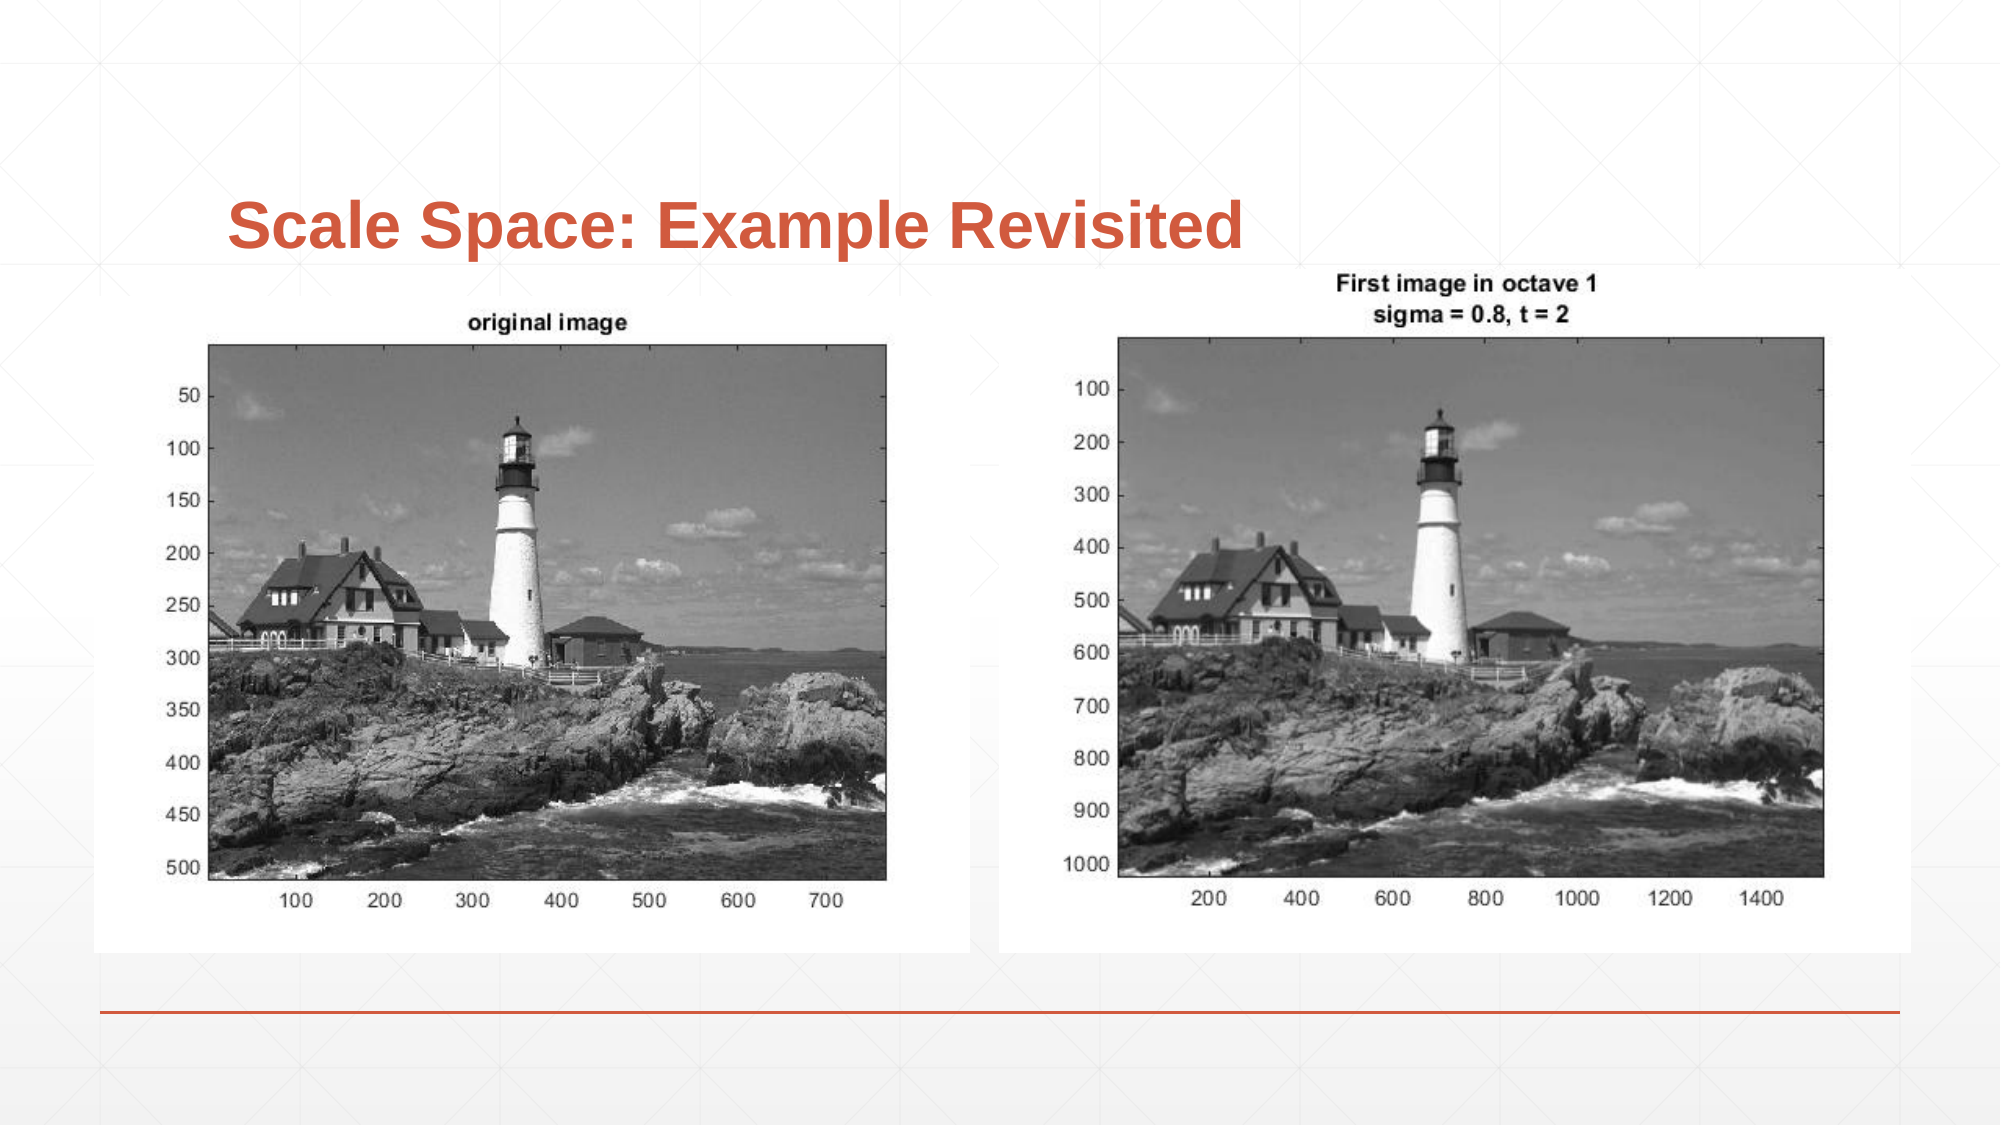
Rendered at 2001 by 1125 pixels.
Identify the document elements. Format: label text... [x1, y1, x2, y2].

picture [999, 269, 1911, 954]
title Scale Space: Example Revisited [212, 82, 1788, 271]
picture [94, 296, 970, 954]
